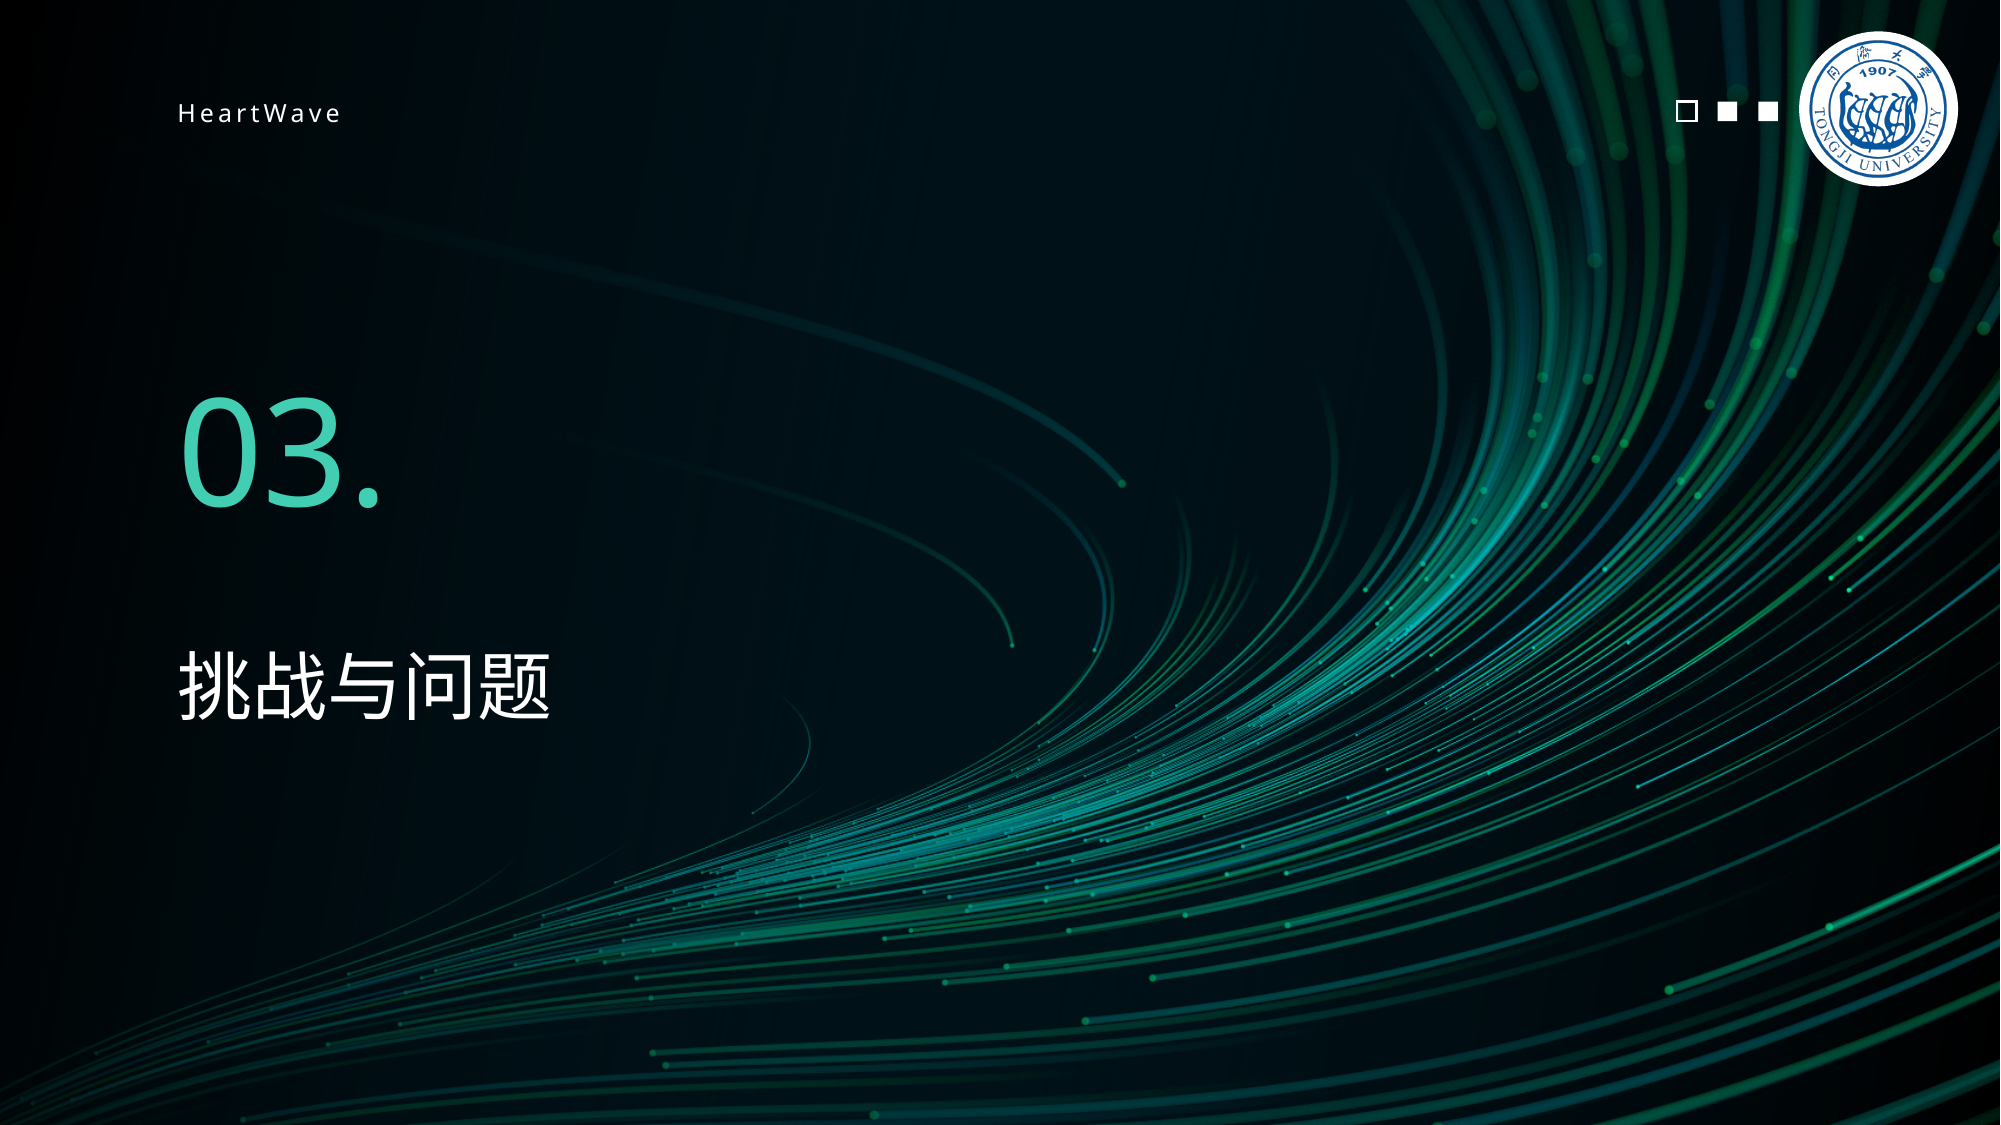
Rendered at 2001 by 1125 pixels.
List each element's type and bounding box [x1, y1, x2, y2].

text_box [162, 349, 596, 738]
text_box [1799, 21, 1959, 197]
text_box [1676, 101, 1779, 122]
picture [0, 0, 2000, 1125]
